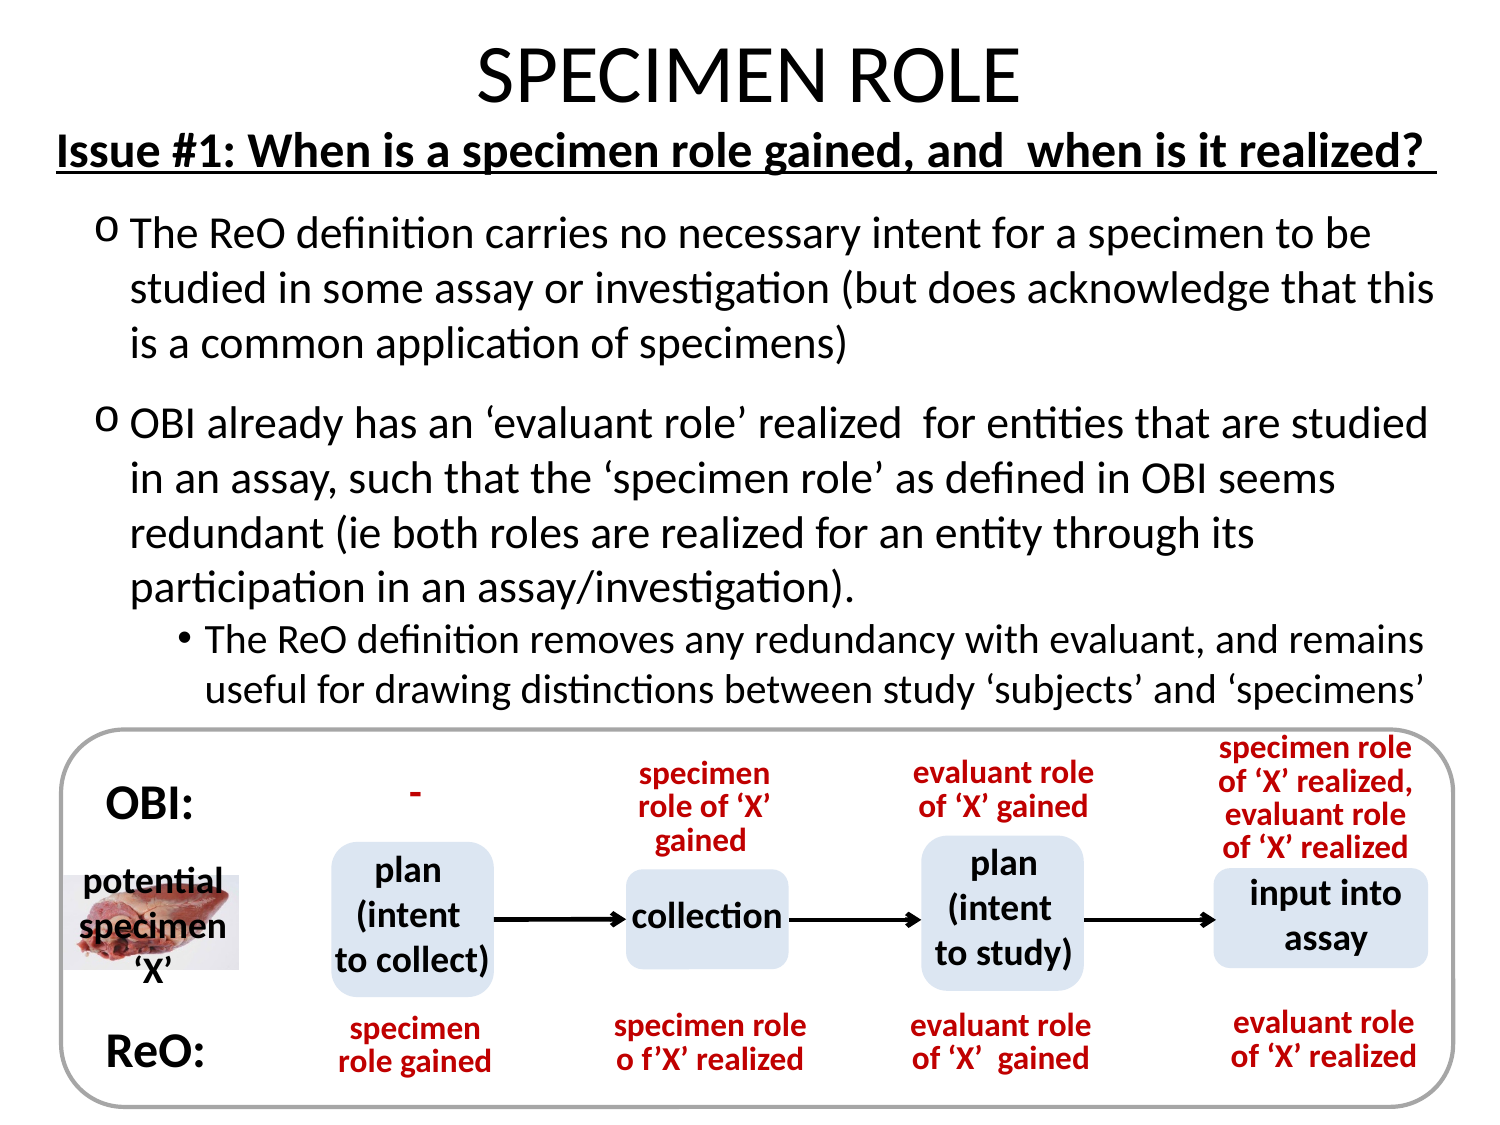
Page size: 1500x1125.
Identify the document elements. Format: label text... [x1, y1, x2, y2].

text_box input into assay [1201, 860, 1451, 966]
picture [62, 875, 239, 971]
text_box potential specimen ‘X’ [50, 848, 257, 999]
text_box [924, 981, 1081, 993]
text_box specimen role gained [315, 1005, 516, 1087]
text_box SPECIMEN ROLE [74, 0, 1425, 163]
text_box collection [613, 883, 802, 944]
text_box specimen role o f’X’ realized [597, 1002, 823, 1085]
text_box evaluant role of ‘X’ gained [888, 1002, 1114, 1084]
text_box specimen role of ‘X’ gained [604, 750, 805, 866]
text_box [624, 867, 791, 883]
text_box [1218, 966, 1423, 971]
text_box Issue #1: When is a specimen role gained, and when is it realized? The ReO definition carries no necessary intent for a specimen to be studied in some assay or investigation (but does acknowledge that this is a common application of specimens) OBI already has an ‘evaluant role’ realized for entities that are studied in an assay, such that the ‘specimen role’ as defined in OBI seems redundant (ie both roles are realized for an entity through its participation in an assay/investigation). The ReO definition removes any redundancy with evaluant, and remains useful for drawing distinctions between study ‘subjects’ and ‘specimens’ [12, 109, 1488, 855]
text_box [623, 944, 791, 972]
text_box - [315, 773, 516, 822]
text_box [58, 855, 1456, 1110]
text_box evaluant role of ‘X’ gained [891, 749, 1117, 832]
text_box plan (intent to study) [910, 830, 1098, 981]
text_box ReO: [90, 1010, 221, 1086]
text_box specimen role of ‘X’ realized, evaluant role of ‘X’ realized [1192, 724, 1439, 873]
text_box plan (intent to collect) [299, 837, 526, 988]
text_box evaluant role of ‘X’ realized [1211, 999, 1437, 1081]
text_box OBI: [90, 762, 210, 838]
text_box [334, 988, 491, 1000]
